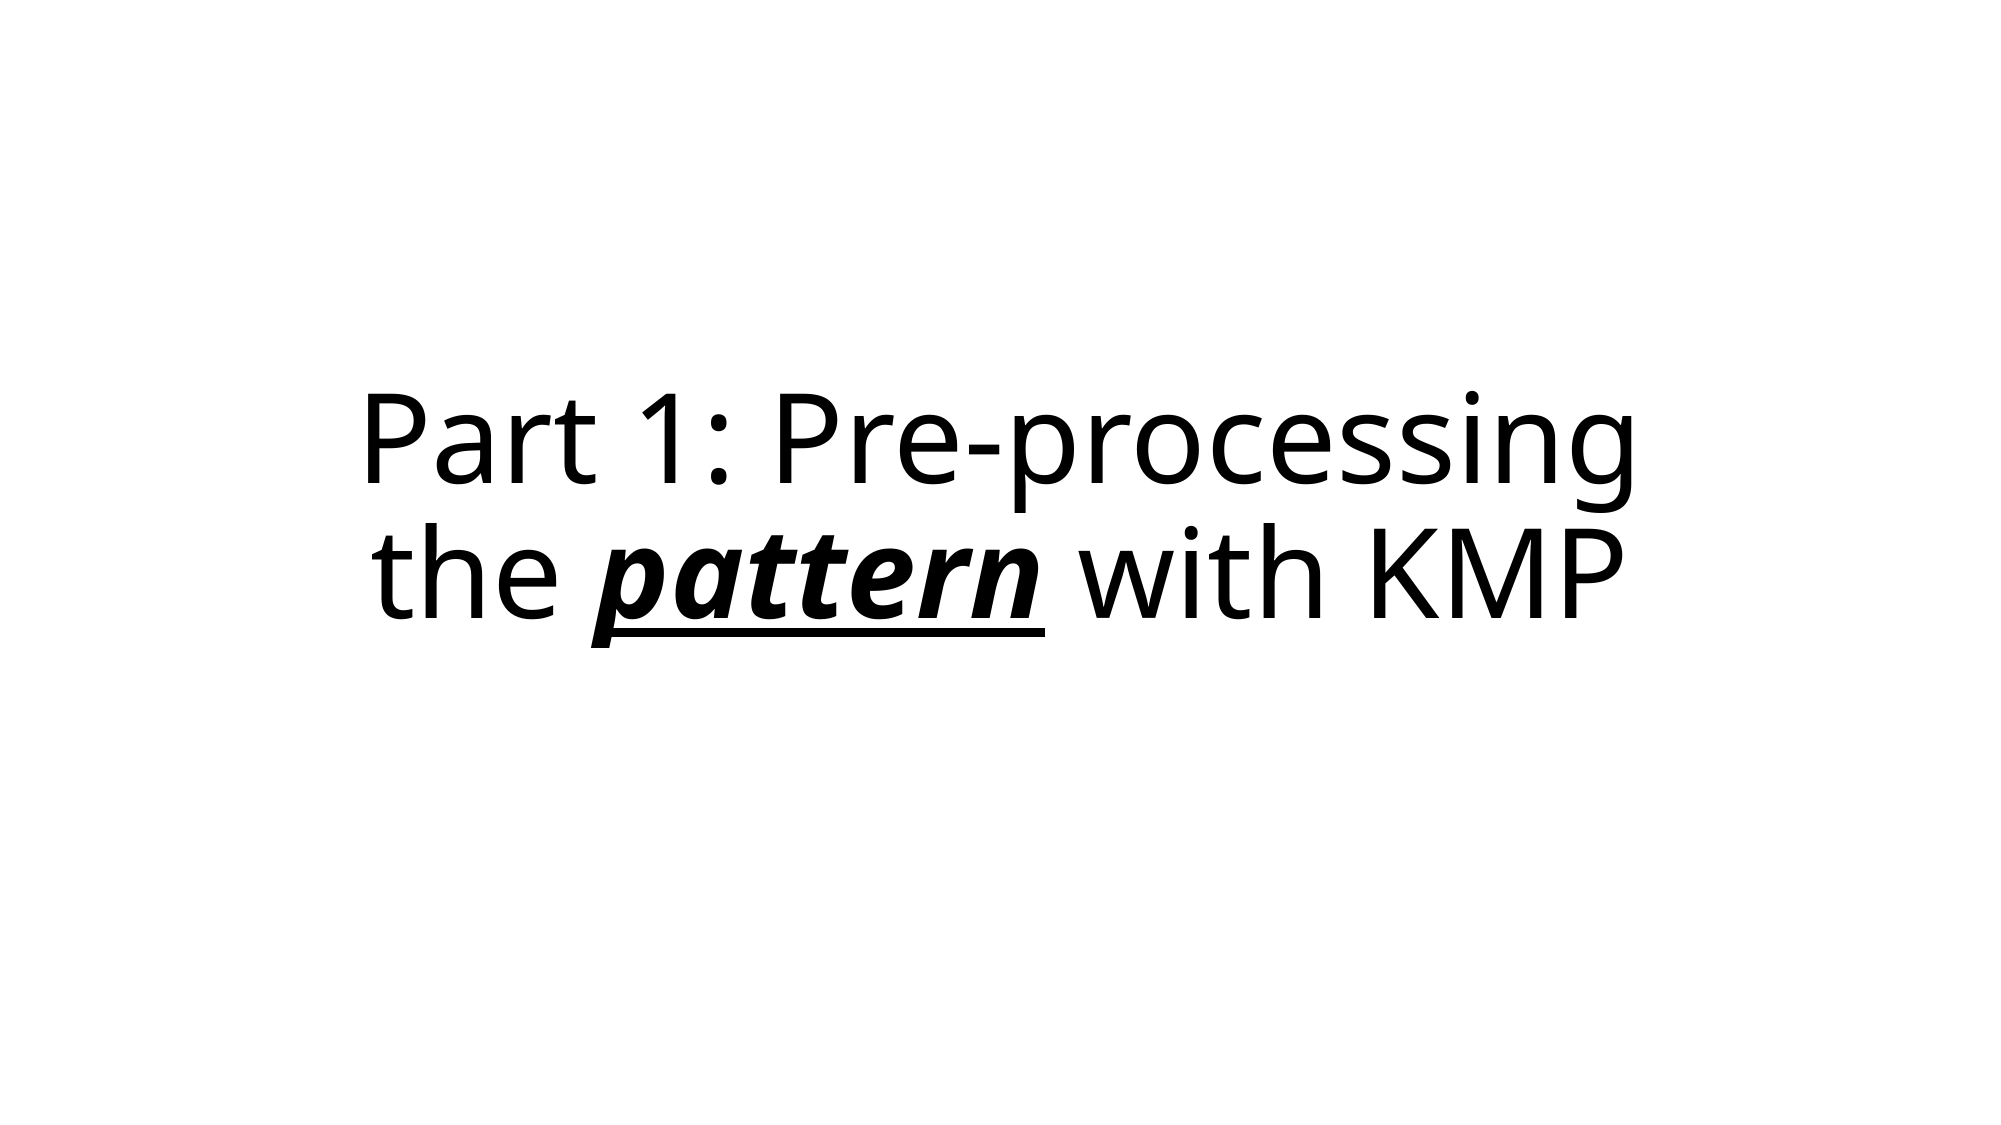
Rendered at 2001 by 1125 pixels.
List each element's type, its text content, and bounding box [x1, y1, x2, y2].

title Part 1: Pre-processing the pattern with KMP [249, 261, 1750, 653]
